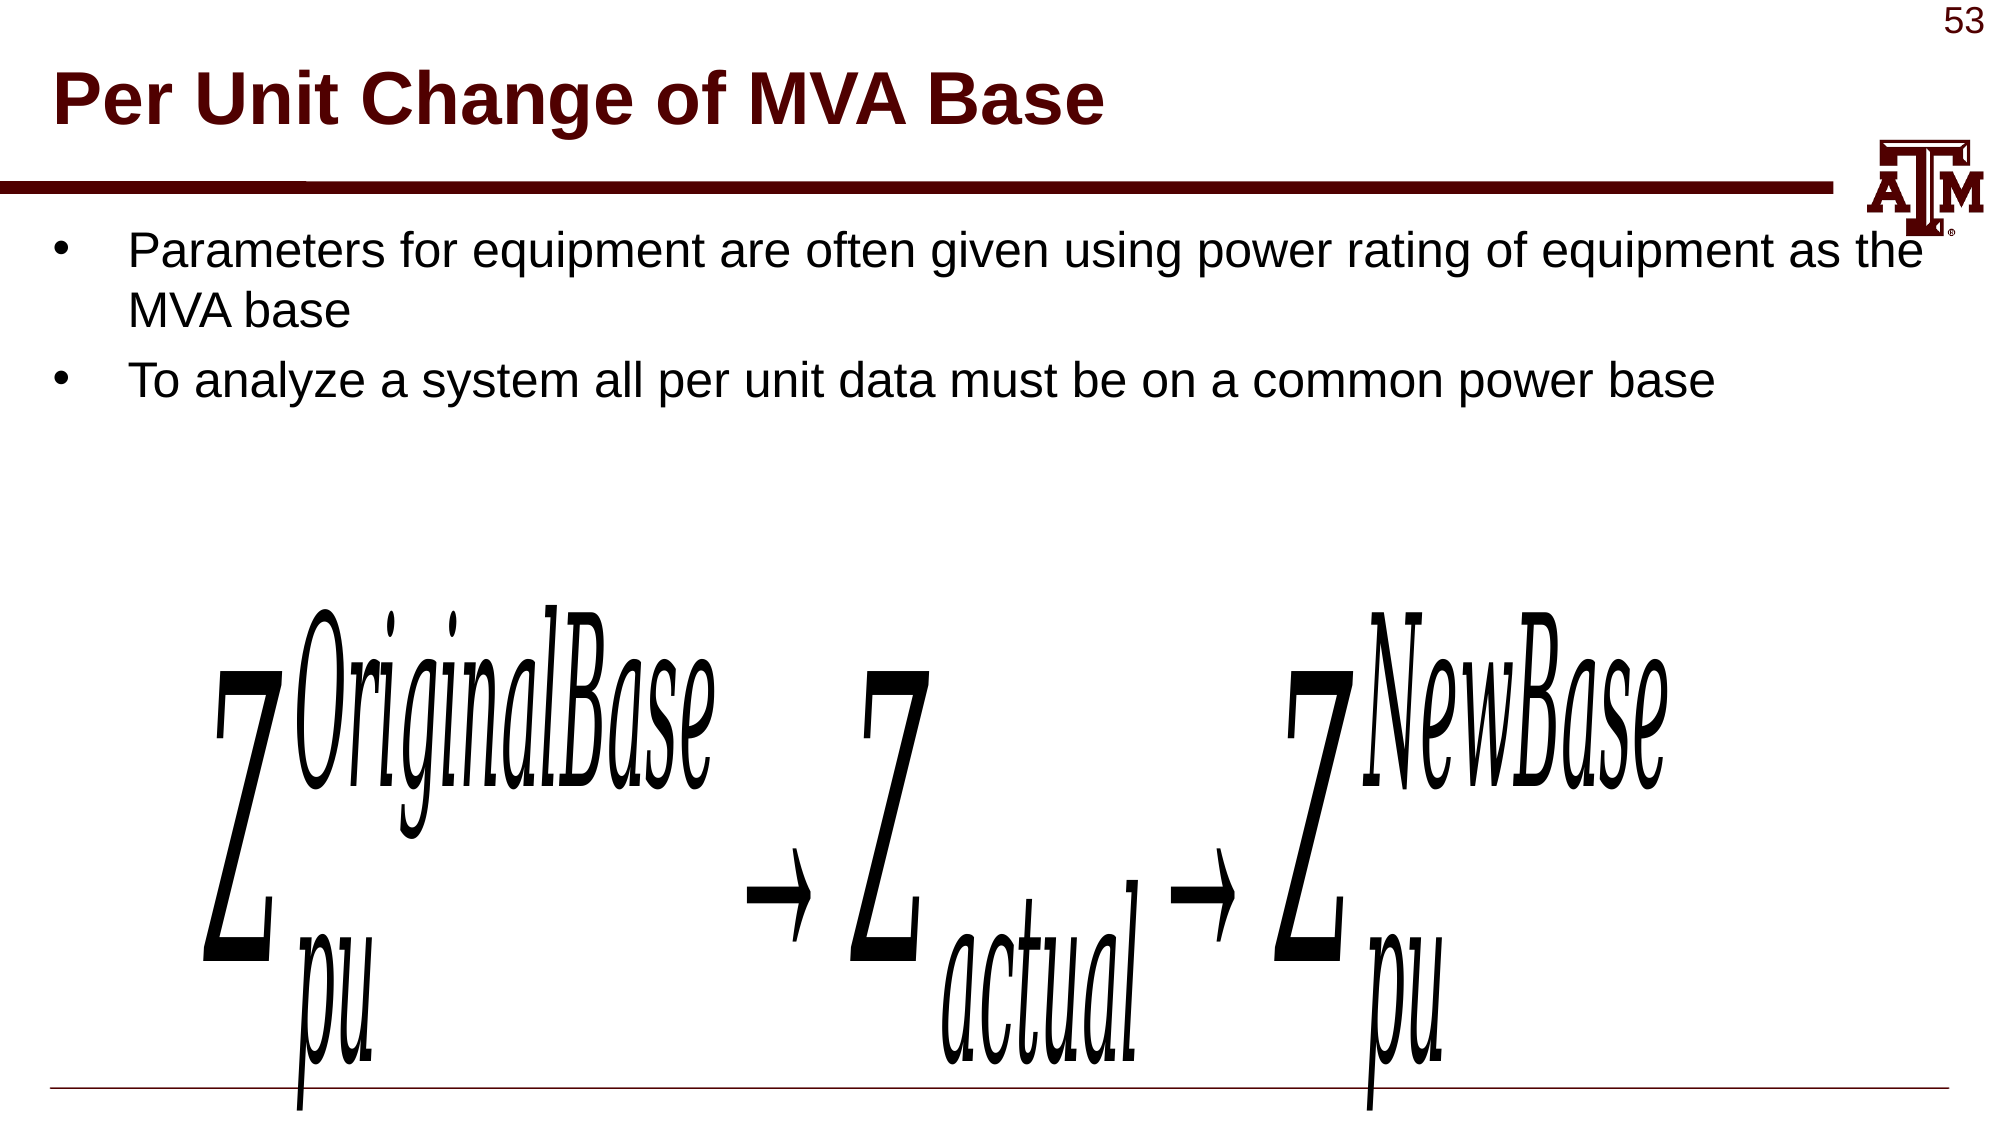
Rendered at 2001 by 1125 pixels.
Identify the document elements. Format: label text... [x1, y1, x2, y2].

title Per Unit Change of MVA Base [37, 12, 1851, 188]
picture [1850, 112, 2000, 263]
list Parameters for equipment are often given using power rating of equipment as the MVA base To analyze a system all per unit data must be on a common power base [37, 209, 1963, 1063]
